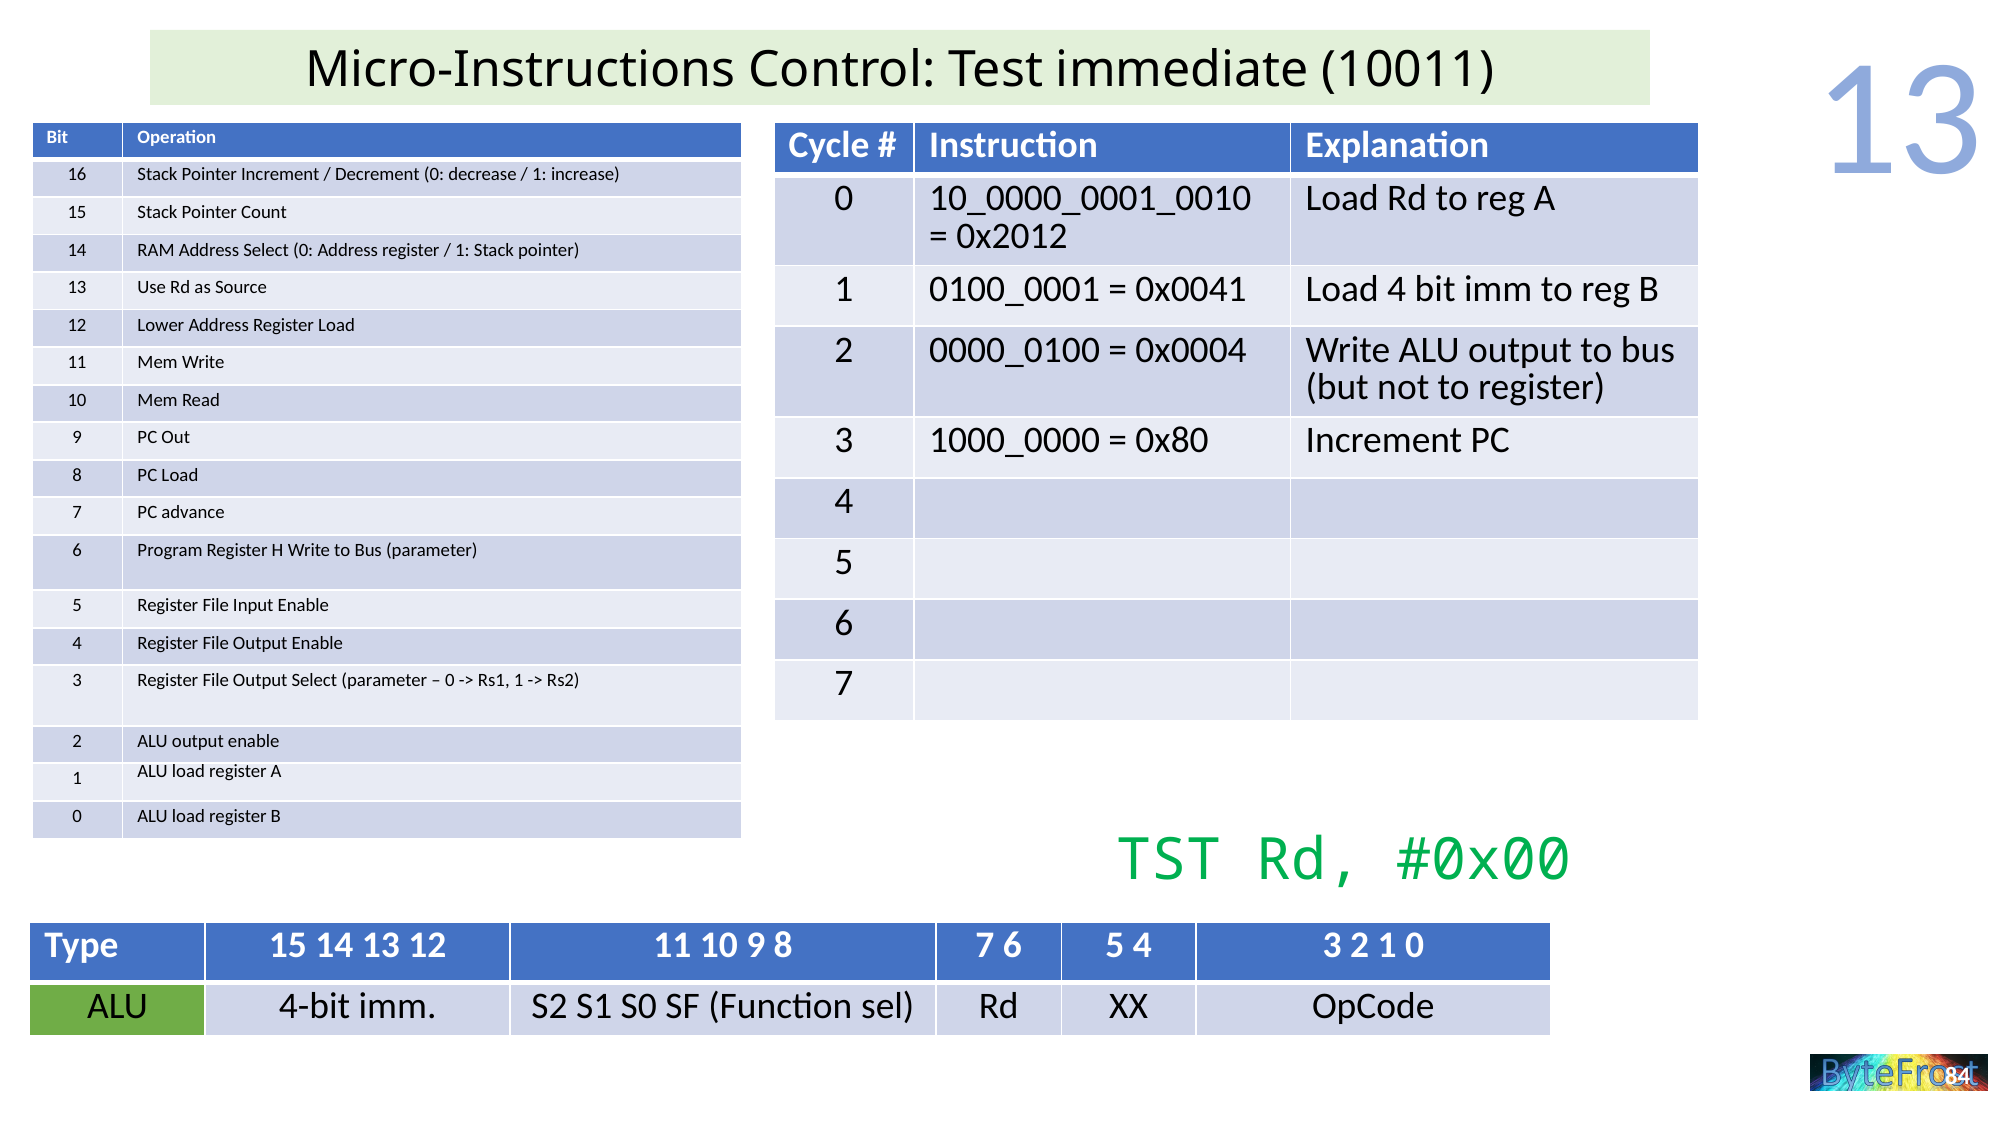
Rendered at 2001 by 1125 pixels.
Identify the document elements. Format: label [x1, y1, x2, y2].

table_cell [1291, 479, 1698, 538]
table_cell [123, 591, 741, 627]
table_cell [123, 764, 741, 800]
title [150, 29, 1650, 105]
picture [1810, 1054, 1988, 1091]
table_cell [123, 802, 741, 838]
table_cell [123, 386, 741, 421]
table_cell [937, 985, 1061, 1035]
table_cell [123, 235, 741, 271]
table_cell [33, 727, 122, 762]
table_cell [1291, 327, 1698, 416]
text_box [1799, 0, 1999, 215]
table_cell [123, 423, 741, 459]
table_cell [915, 539, 1290, 598]
table_header [775, 123, 913, 172]
text_box [1535, 1044, 1986, 1105]
table_cell [33, 666, 122, 725]
table_cell [1291, 178, 1698, 265]
table_cell [206, 985, 509, 1035]
table_cell [915, 479, 1290, 538]
table_cell [1291, 539, 1698, 598]
table_cell [775, 539, 913, 598]
table_cell [33, 629, 122, 664]
table_cell [123, 629, 741, 664]
table_cell [915, 418, 1290, 477]
table_cell [915, 600, 1290, 659]
table_cell [775, 418, 913, 477]
table_cell [33, 498, 122, 534]
table_header [1291, 123, 1698, 172]
table_cell [33, 273, 122, 309]
table_cell [1197, 985, 1550, 1035]
table_cell [123, 666, 741, 725]
table_header [511, 923, 935, 980]
table_cell [915, 266, 1290, 325]
table_cell [123, 536, 741, 589]
table_cell [33, 348, 122, 384]
table_cell [123, 198, 741, 234]
table_cell [1062, 985, 1195, 1035]
table_cell [915, 178, 1290, 265]
table_cell [123, 162, 741, 196]
table_cell [123, 348, 741, 384]
text_box [1066, 813, 1587, 899]
table_cell [123, 310, 741, 346]
table_cell [33, 235, 122, 271]
table_header [206, 923, 509, 980]
table_cell [33, 591, 122, 627]
table_cell [1291, 600, 1698, 659]
table_header [30, 923, 204, 980]
table_header [123, 123, 741, 157]
table_cell [1291, 418, 1698, 477]
table_cell [775, 661, 913, 720]
table_cell [30, 985, 204, 1035]
table_cell [775, 479, 913, 538]
table_cell [33, 198, 122, 234]
table_header [33, 123, 122, 157]
table_cell [123, 461, 741, 496]
table_cell [33, 310, 122, 346]
table_header [937, 923, 1061, 980]
table_cell [775, 327, 913, 416]
table_cell [123, 273, 741, 309]
table_cell [33, 536, 122, 589]
table_header [1062, 923, 1195, 980]
table_cell [33, 162, 122, 196]
table_cell [33, 423, 122, 459]
table_cell [915, 327, 1290, 416]
table_cell [123, 727, 741, 762]
table_cell [123, 498, 741, 534]
table_cell [775, 600, 913, 659]
table_cell [1291, 266, 1698, 325]
table_cell [33, 764, 122, 800]
table_cell [775, 266, 913, 325]
table_cell [33, 461, 122, 496]
table_cell [33, 802, 122, 838]
table_cell [775, 178, 913, 265]
table_cell [511, 985, 935, 1035]
table_cell [1291, 661, 1698, 720]
table_header [1197, 923, 1550, 980]
table_cell [33, 386, 122, 421]
table_header [915, 123, 1290, 172]
table_cell [915, 661, 1290, 720]
